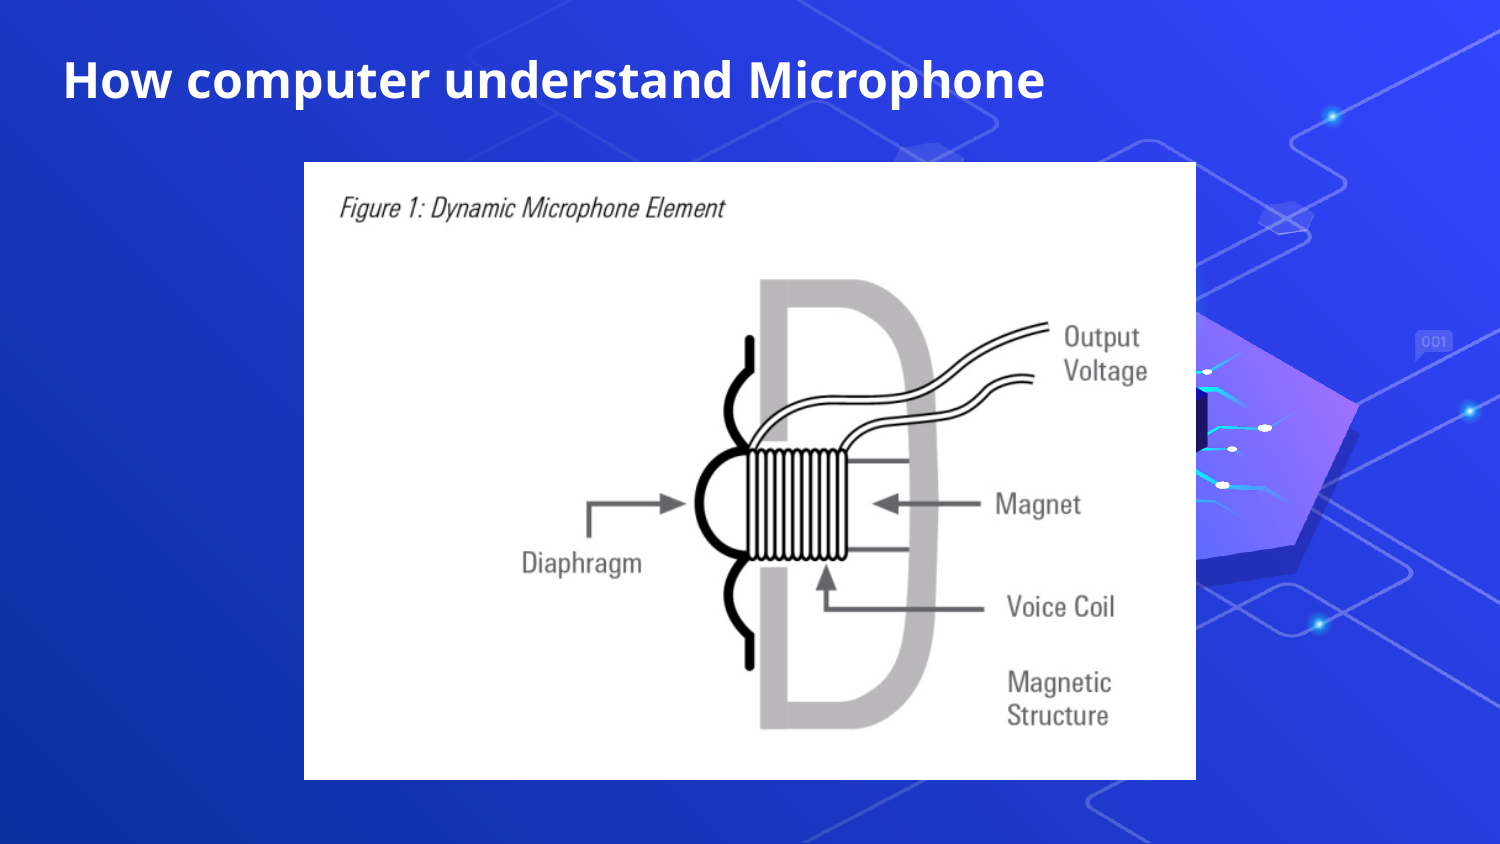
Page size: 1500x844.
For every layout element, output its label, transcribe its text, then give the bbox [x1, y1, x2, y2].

title How computer understand Microphone [62, 0, 1068, 109]
picture [0, 0, 1500, 844]
